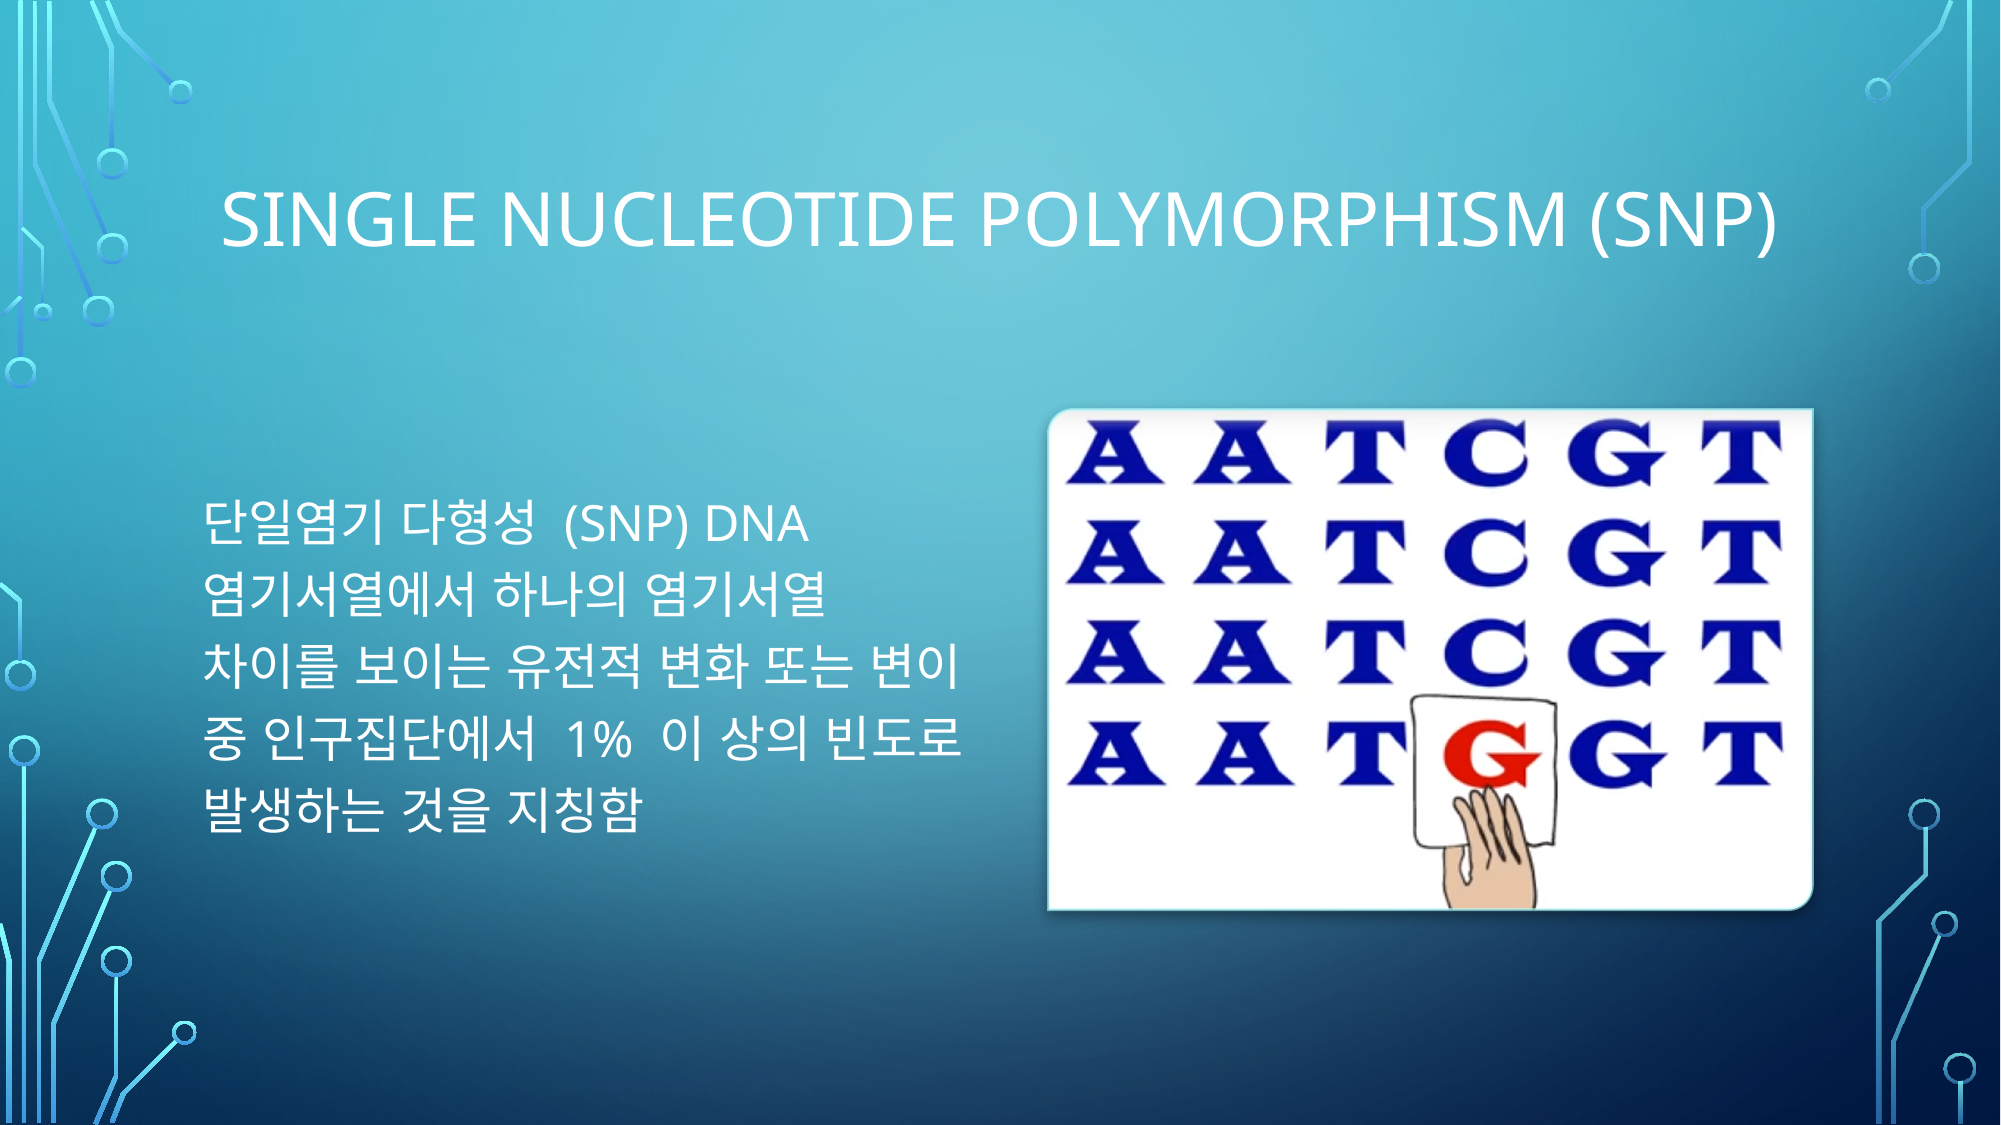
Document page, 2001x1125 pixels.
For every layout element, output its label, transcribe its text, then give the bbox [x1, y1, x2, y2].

list 단일염기 다형성 (SNP) DNA 염기서열에서 하나의 염기서열 차이를 보이는 유전적 변화 또는 변이 중 인구집단에서 1% 이 상의 빈도로 발생하는 것을 지칭함 [187, 369, 982, 950]
picture [1048, 409, 1813, 910]
title single nucleotide polymorphism (SNP) [187, 101, 1813, 344]
